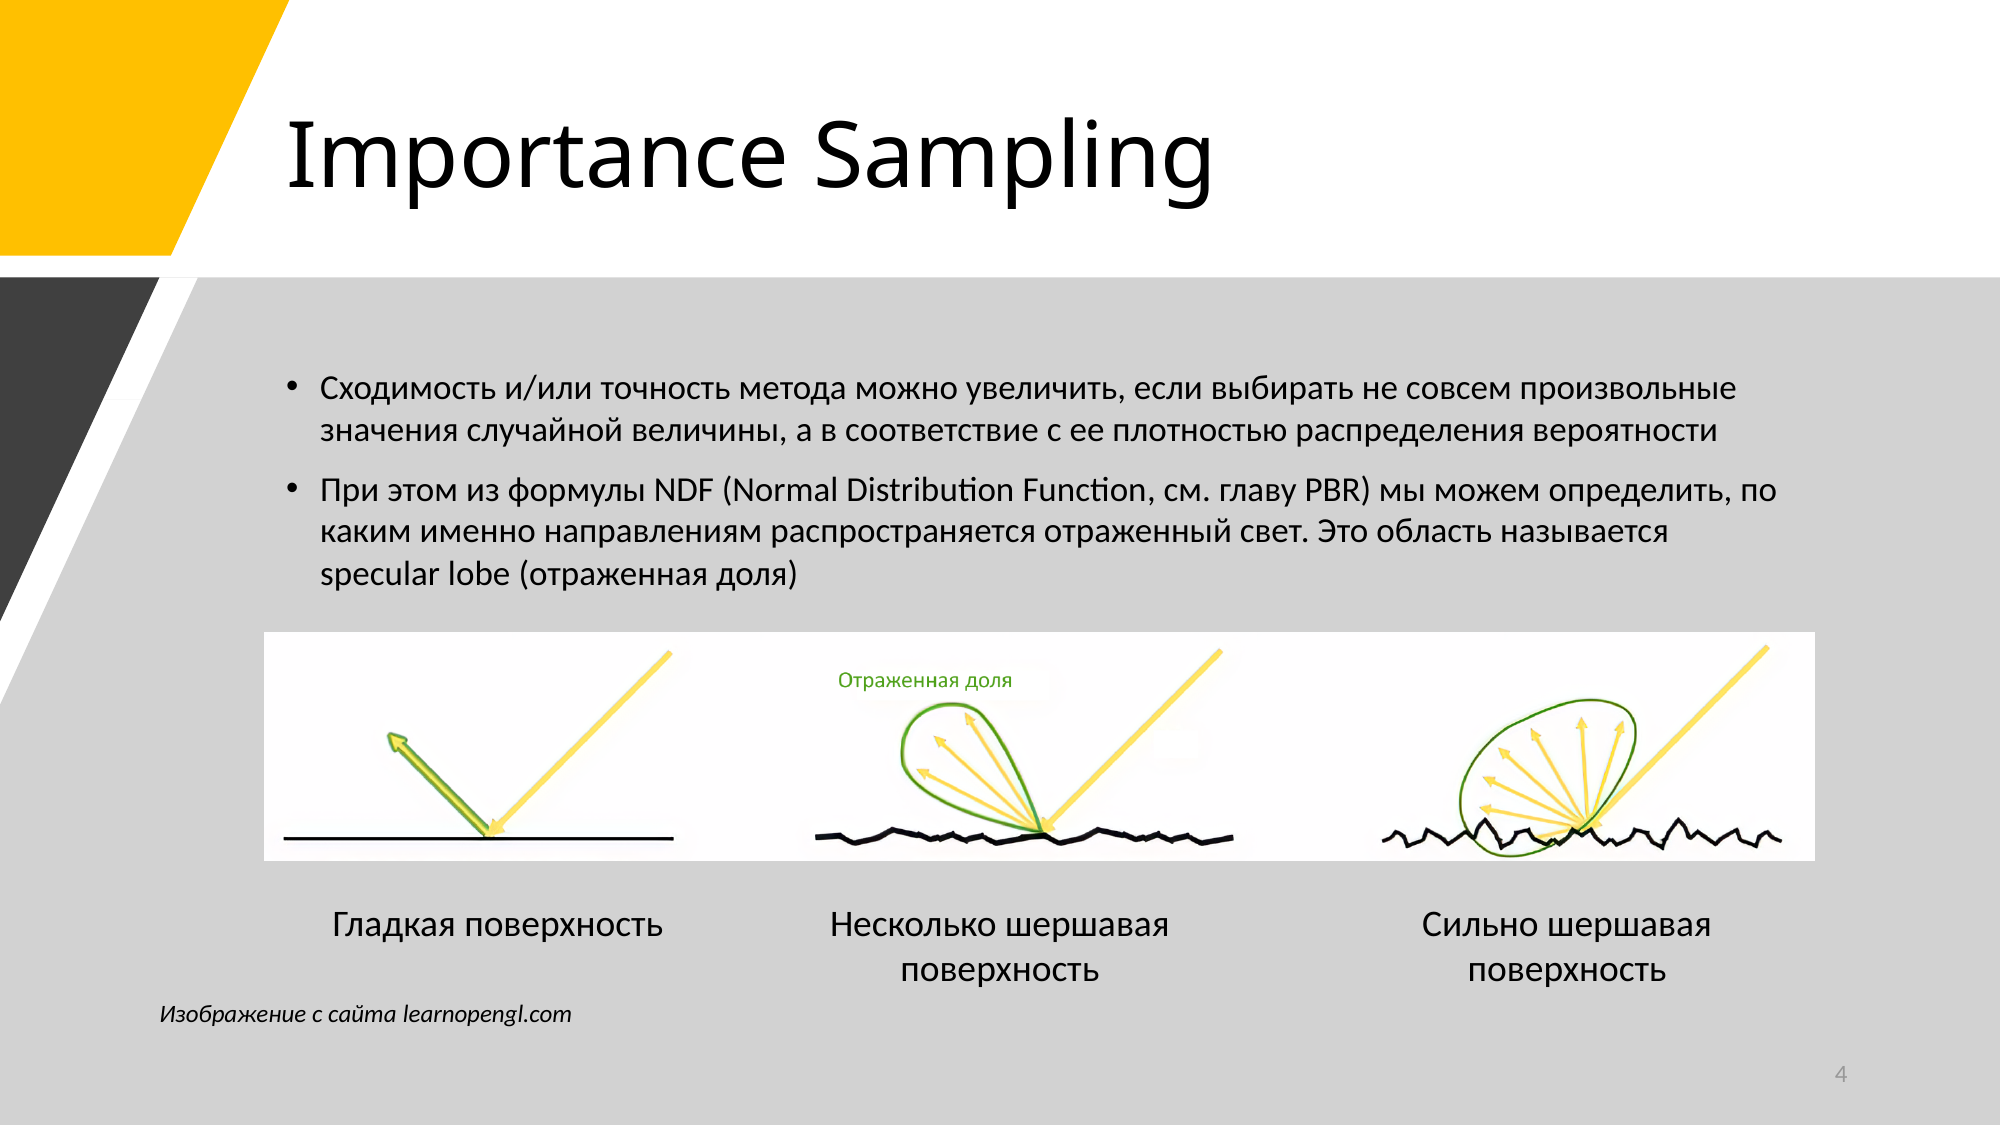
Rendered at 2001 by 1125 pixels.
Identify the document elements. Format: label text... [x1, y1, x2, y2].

text_box [0, 276, 2000, 1125]
text_box Гладкая поверхность [310, 891, 686, 951]
text_box Сильно шершавая поверхность [1379, 891, 1755, 996]
text_box Несколько шершавая поверхность [812, 891, 1188, 996]
picture [264, 632, 1815, 861]
list Сходимость и/или точность метода можно увеличить, если выбирать не совсем произвольные значения случайной величины, а в соответствие с ее плотностью распределения вероятности При этом из формулы NDF (Normal Distribution Function, см. главу PBR) мы можем определить, по каким именно направлениям распространяется отраженный свет. Это область называется specular lobe (отраженная доля) [271, 356, 1808, 628]
slide_number 4 [1412, 1042, 1863, 1103]
text_box [0, 0, 291, 257]
text_box [0, 276, 162, 622]
title Importance Sampling [271, 60, 1808, 255]
text_box Изображение с сайта learnopengl.com [144, 989, 898, 1035]
